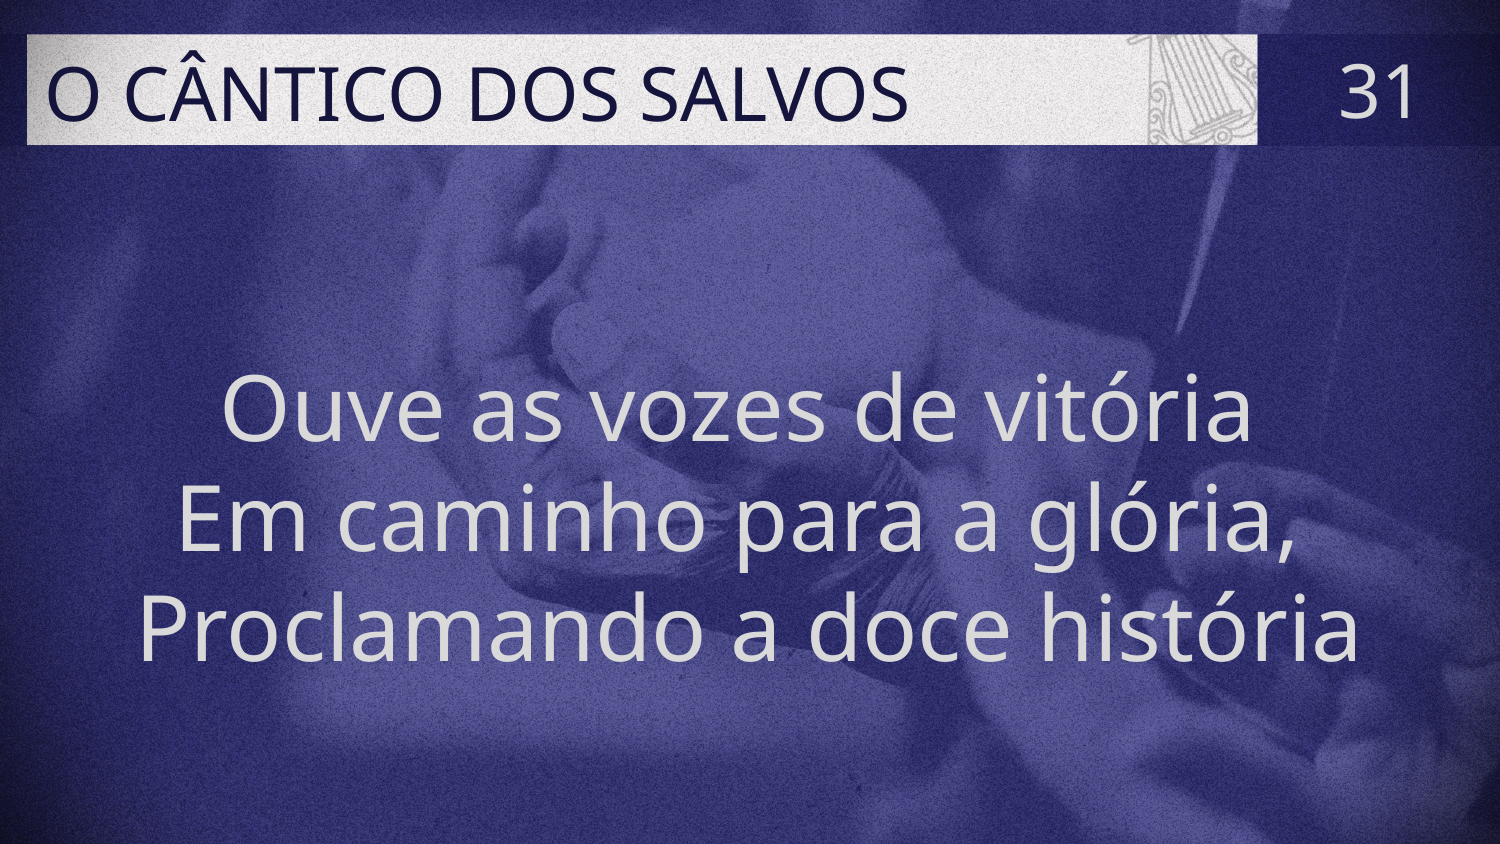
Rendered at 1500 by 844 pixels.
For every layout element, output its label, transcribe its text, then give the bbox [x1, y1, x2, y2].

list 31 [1281, 36, 1483, 143]
list Ouve as vozes de vitória Em caminho para a glória, Proclamando a doce história [0, 185, 1500, 844]
title O CÂNTICO DOS SALVOS [29, 33, 1258, 151]
picture [0, 0, 1500, 185]
